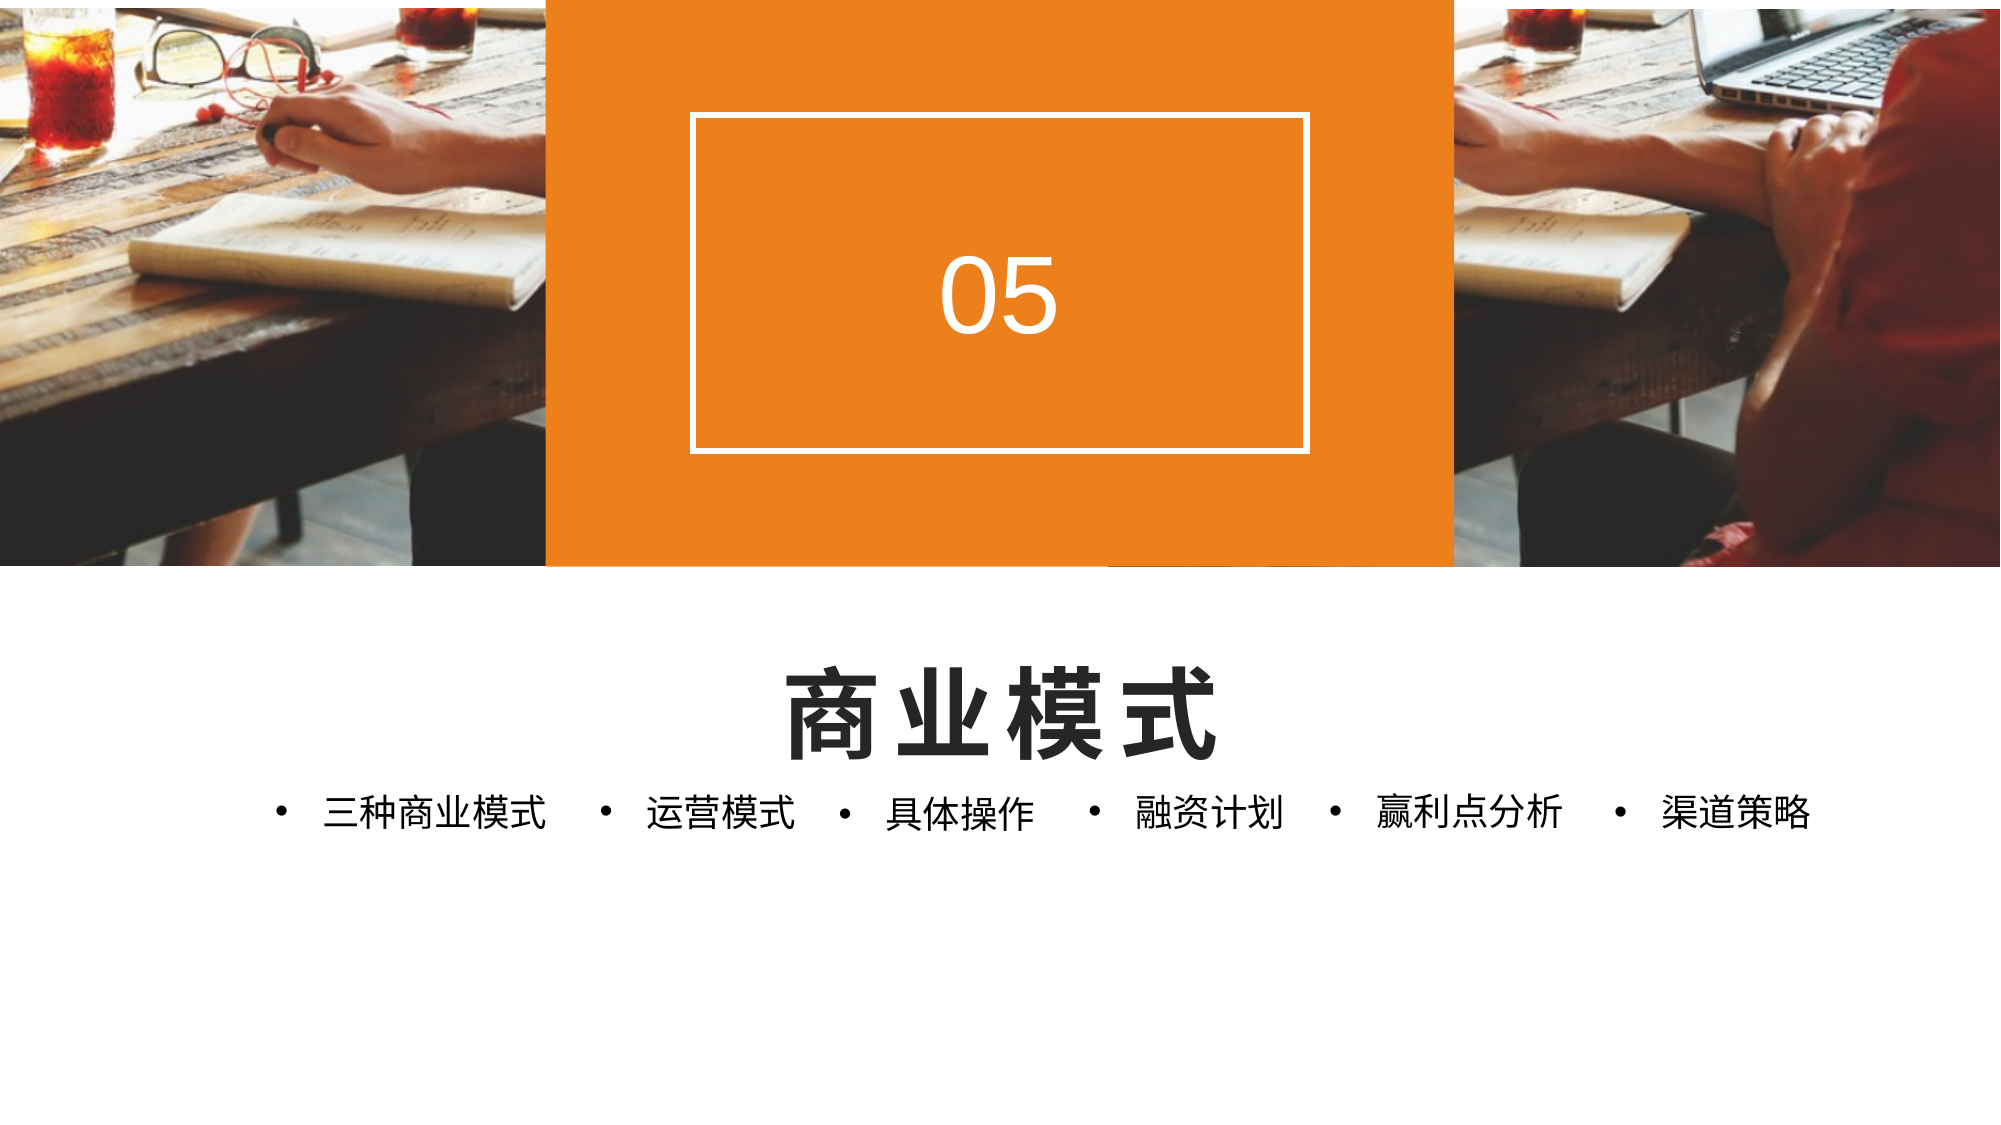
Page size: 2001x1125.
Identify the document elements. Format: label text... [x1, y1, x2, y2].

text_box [260, 780, 1898, 844]
picture [0, 8, 545, 566]
text_box 05 [755, 216, 1245, 369]
title 商业模式 [478, 643, 1521, 772]
picture [1455, 9, 2000, 567]
text_box [692, 114, 1308, 452]
